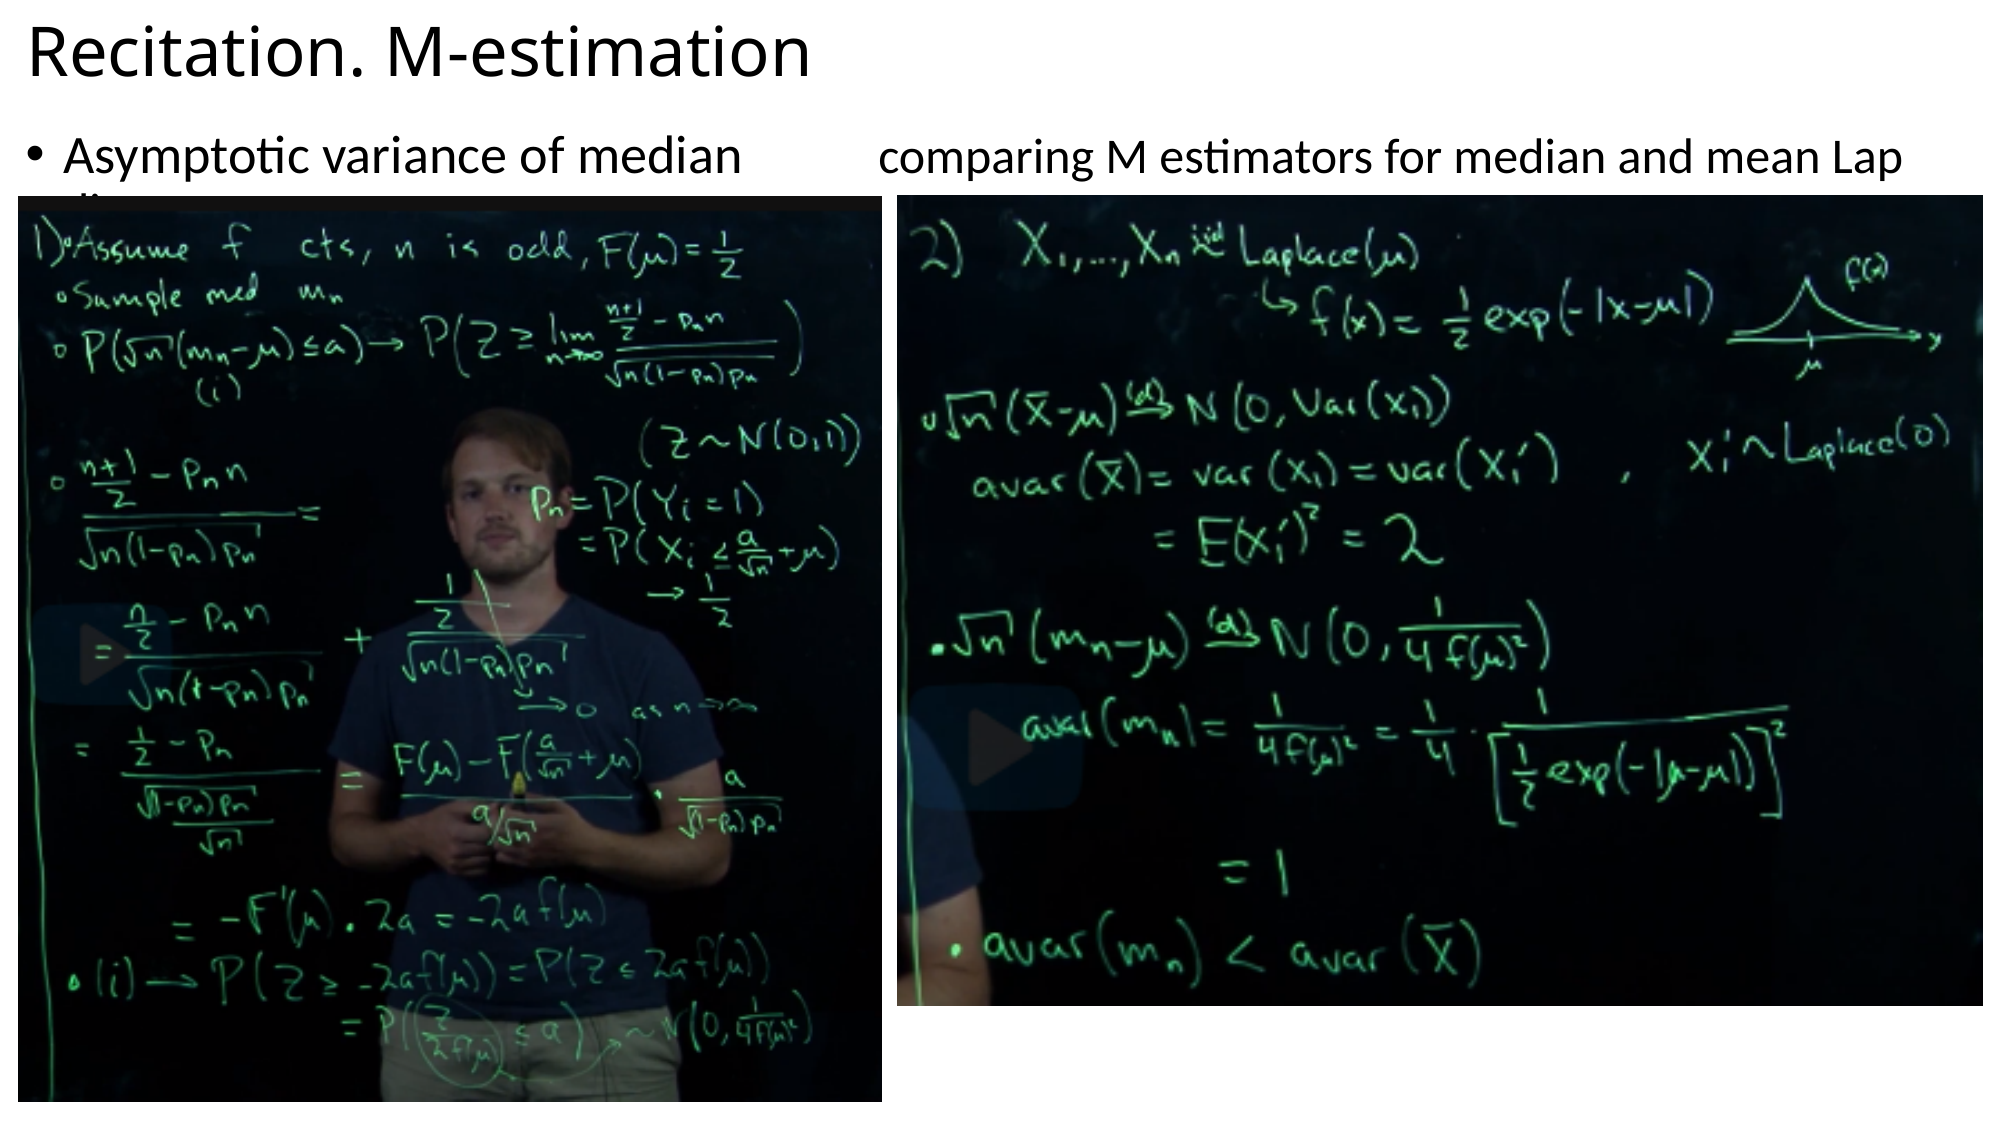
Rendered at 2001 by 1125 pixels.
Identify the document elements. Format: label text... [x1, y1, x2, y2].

list Asymptotic variance of median comparing M estimators for median and mean Lap dist [10, 119, 1976, 1101]
picture [18, 196, 882, 1102]
picture [897, 195, 1983, 1006]
title Recitation. M-estimation [11, 9, 1976, 100]
